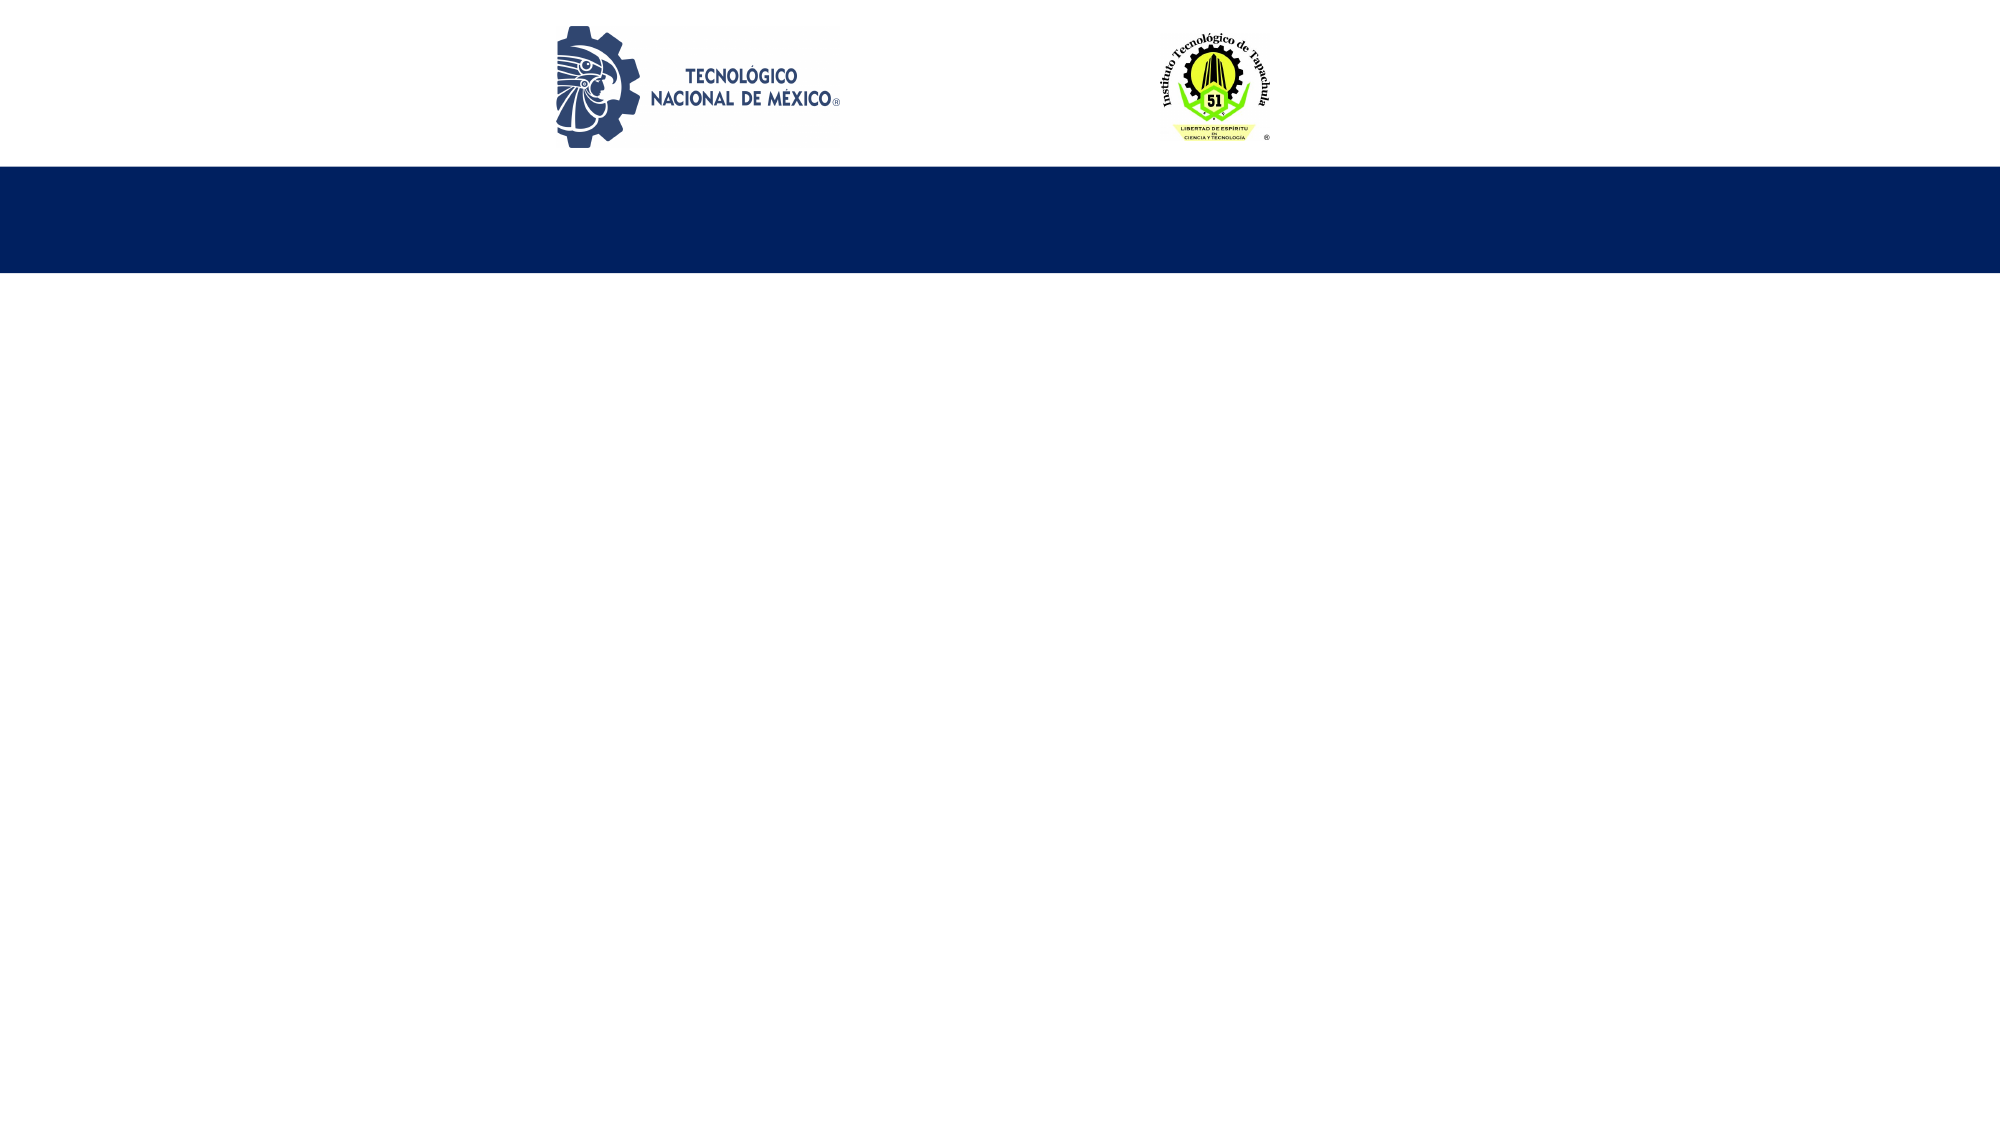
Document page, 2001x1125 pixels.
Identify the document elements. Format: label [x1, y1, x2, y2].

picture [556, 26, 840, 148]
picture [1160, 33, 1270, 141]
